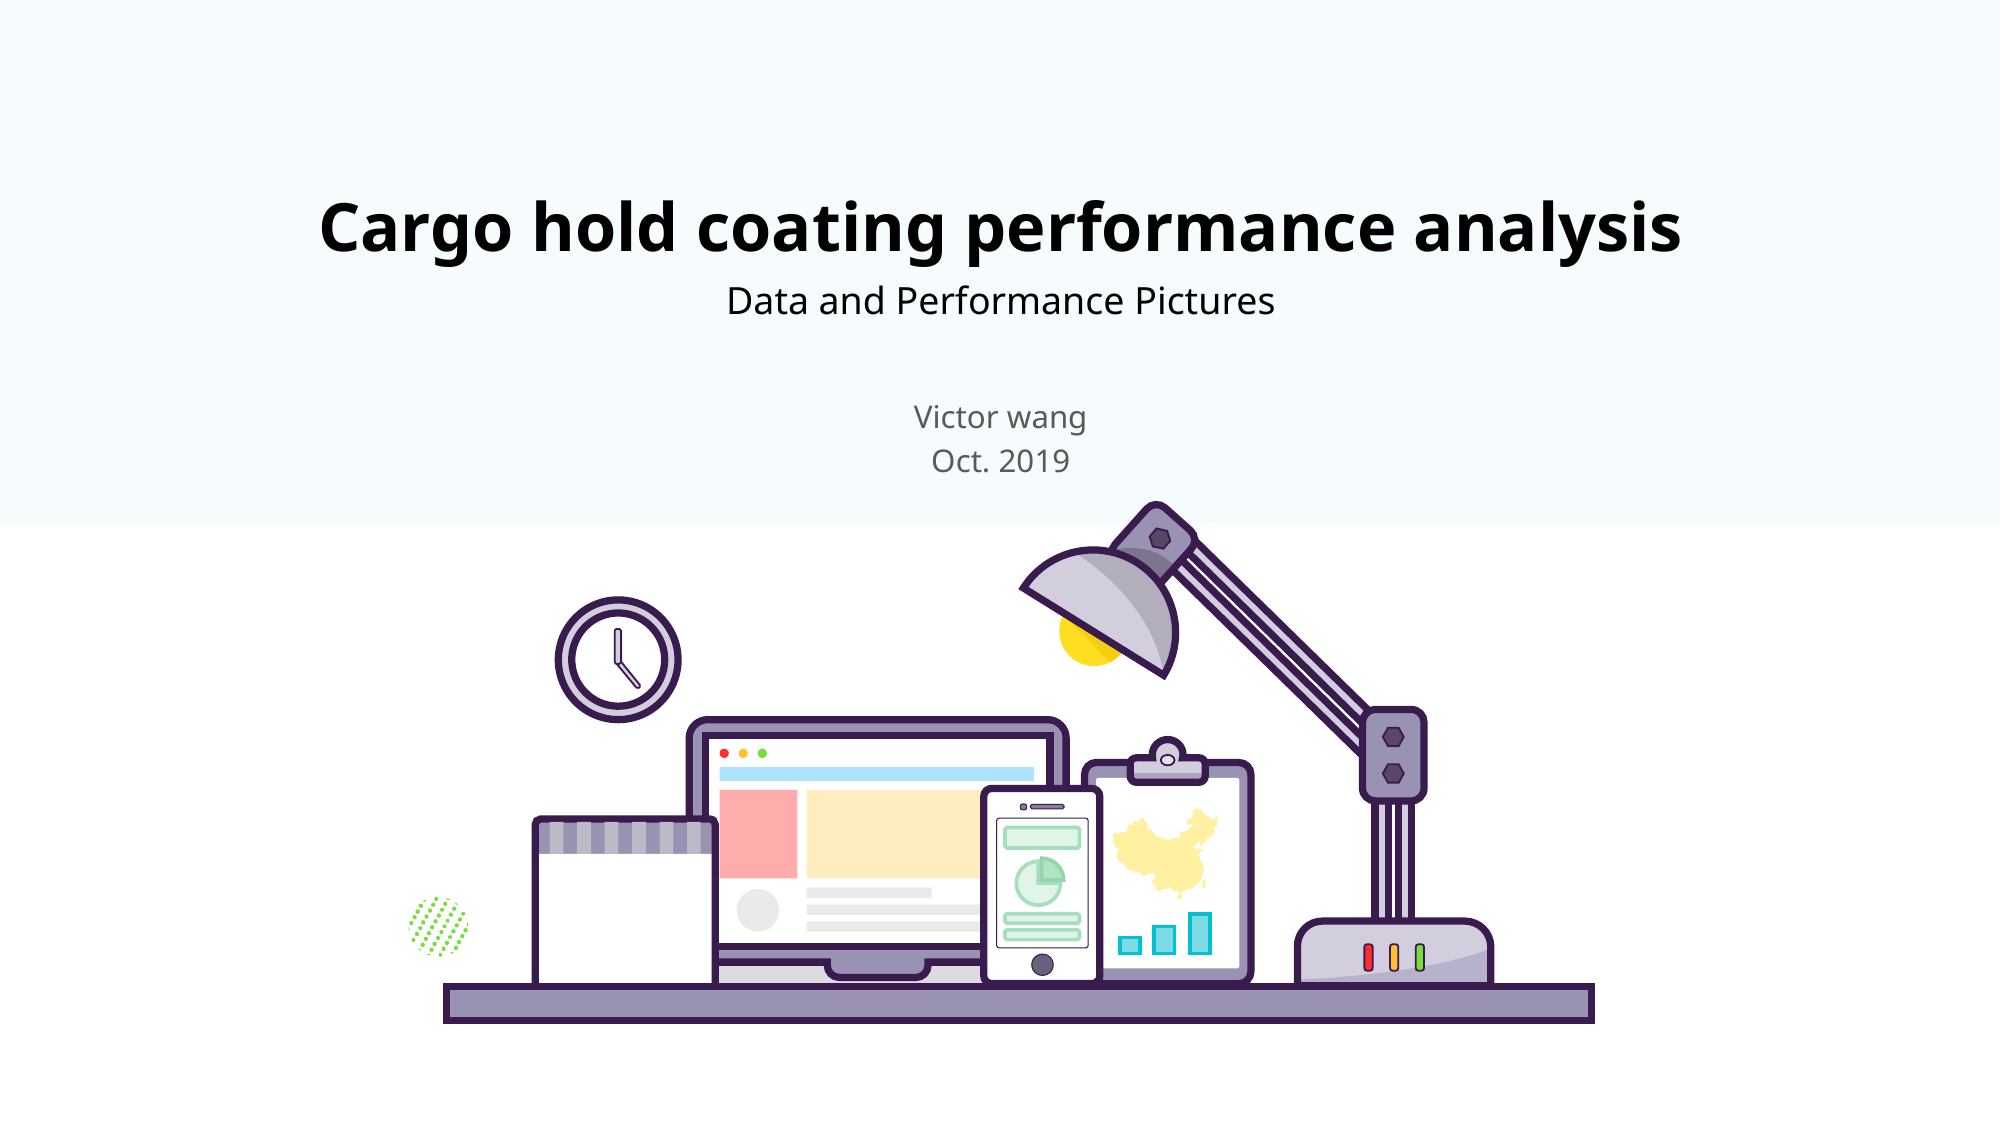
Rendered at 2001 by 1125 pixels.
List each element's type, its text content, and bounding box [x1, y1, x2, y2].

subtitle Data and Performance Pictures [112, 302, 1890, 367]
list Victor wang [112, 398, 1890, 439]
list Oct. 2019 [112, 442, 1890, 484]
title Cargo hold coating performance analysis [112, 186, 1890, 302]
